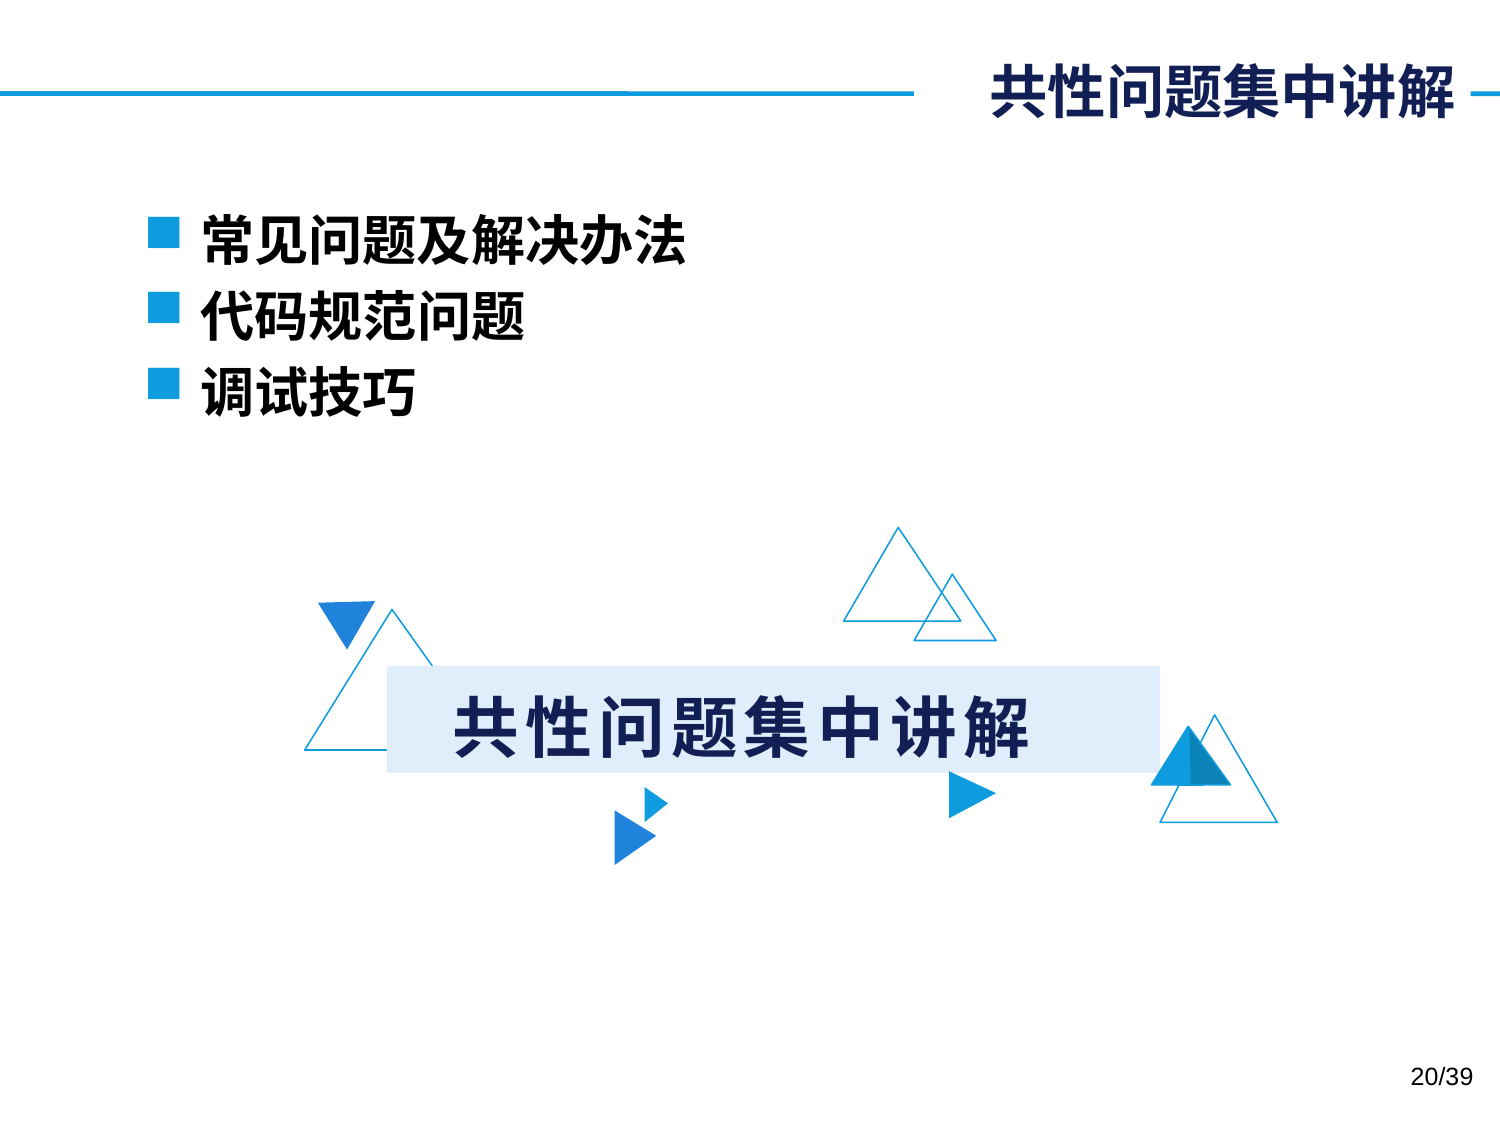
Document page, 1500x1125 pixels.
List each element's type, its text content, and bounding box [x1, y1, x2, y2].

slide_number 20/39 [1138, 1053, 1489, 1114]
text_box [304, 527, 1278, 866]
title 共性问题集中讲解 [914, 46, 1471, 133]
list 常见问题及解决办法 代码规范问题 调试技巧 [128, 199, 1383, 1043]
